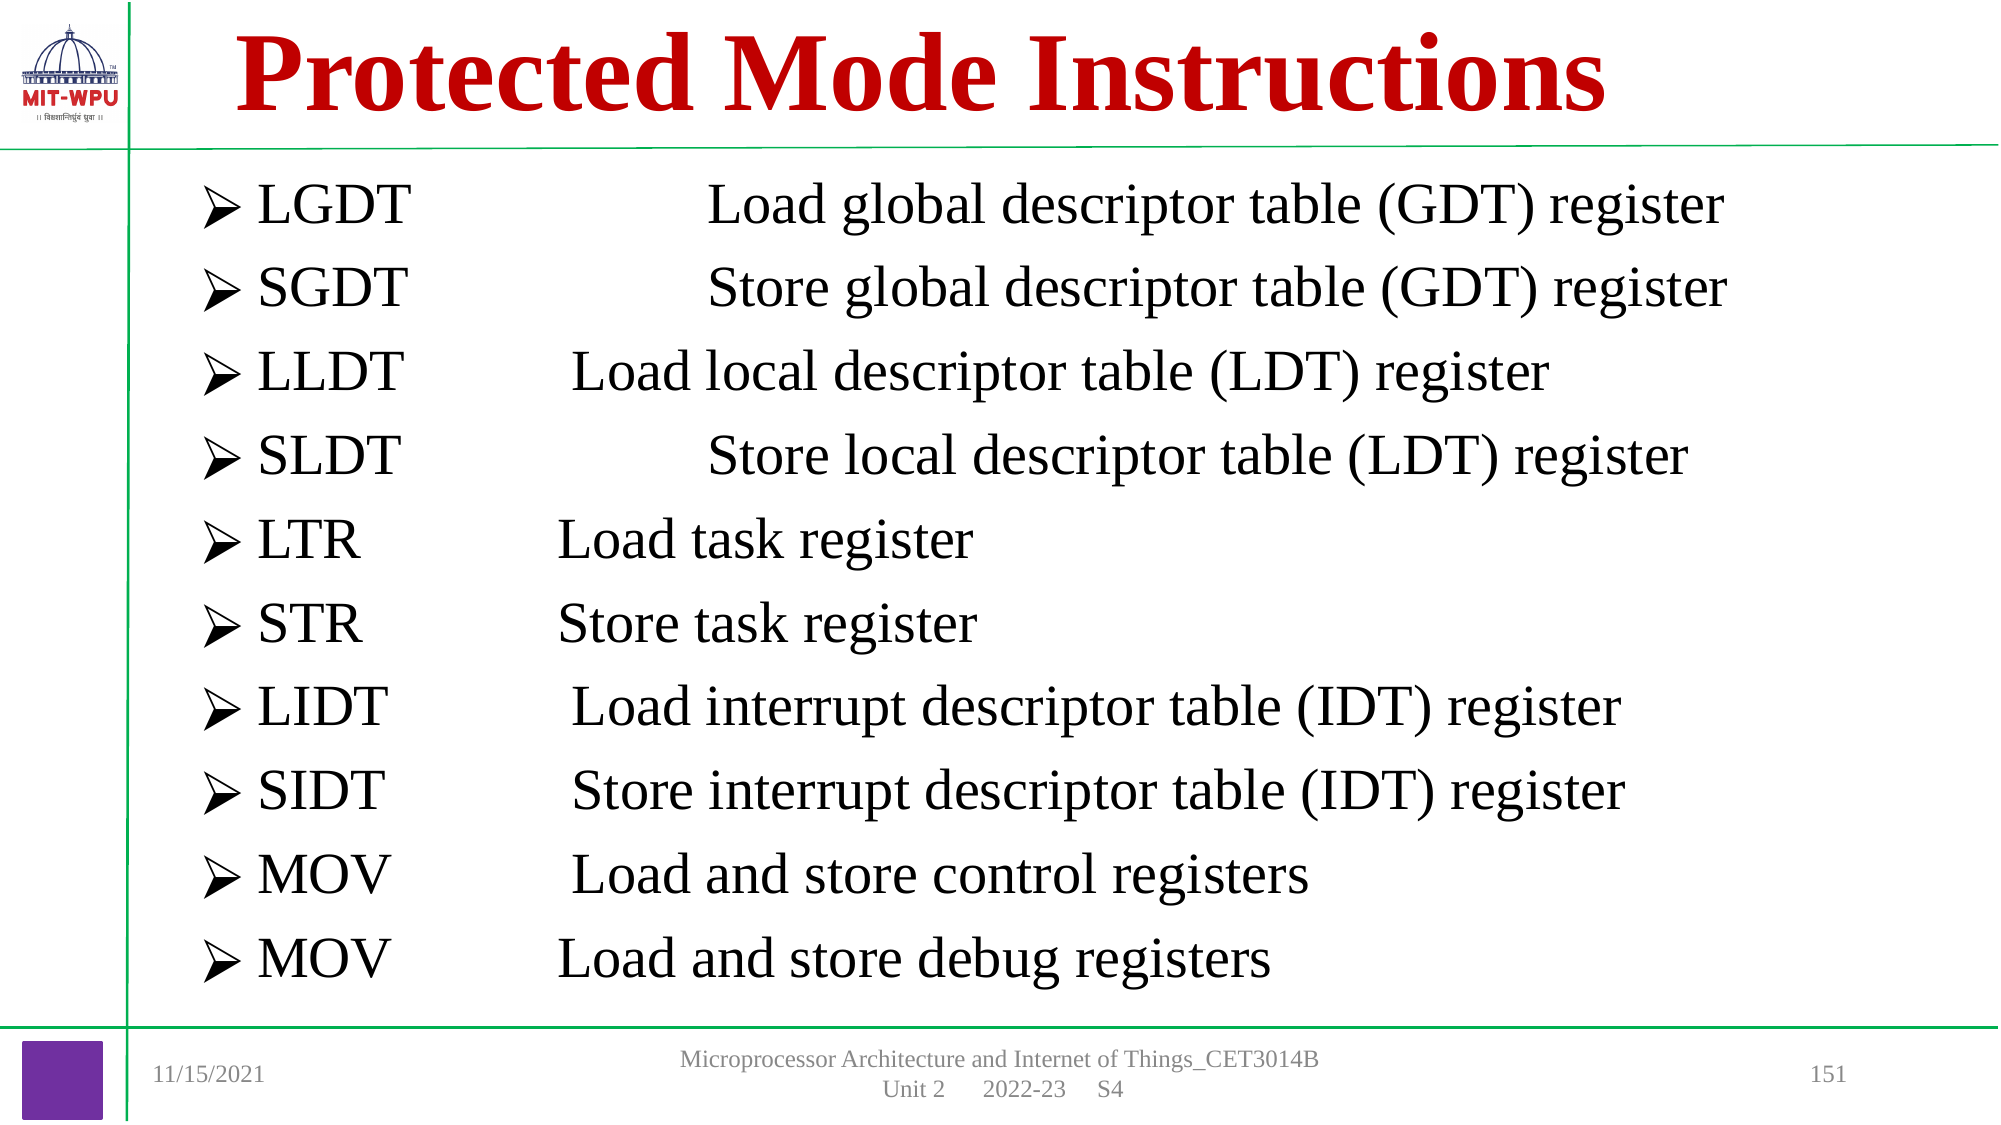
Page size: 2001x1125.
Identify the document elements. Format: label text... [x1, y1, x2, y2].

text_box [23, 1042, 102, 1118]
slide_number ‹#› [1412, 1042, 1863, 1103]
picture [20, 24, 126, 123]
title Protected Mode Instructions [220, 0, 1903, 49]
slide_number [137, 1042, 588, 1103]
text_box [126, 1038, 130, 1122]
footer Microprocessor Architecture and Internet of Things_CET3014B Unit 2 2022-23 S4 [662, 1042, 1338, 1103]
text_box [126, 1, 130, 1027]
list LGDT Load global descriptor table (GDT) register SGDT Store global descriptor table (GDT) register LLDT Load local descriptor table (LDT) register SLDT Store local descriptor table (LDT) register LTR Load task register STR Store task register LIDT Load interrupt descriptor table (IDT) register SIDT Store interrupt descriptor table (IDT) register MOV Load and store control registers MOV Load and store debug registers [167, 165, 1833, 1013]
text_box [0, 144, 121, 150]
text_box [135, 144, 1999, 150]
